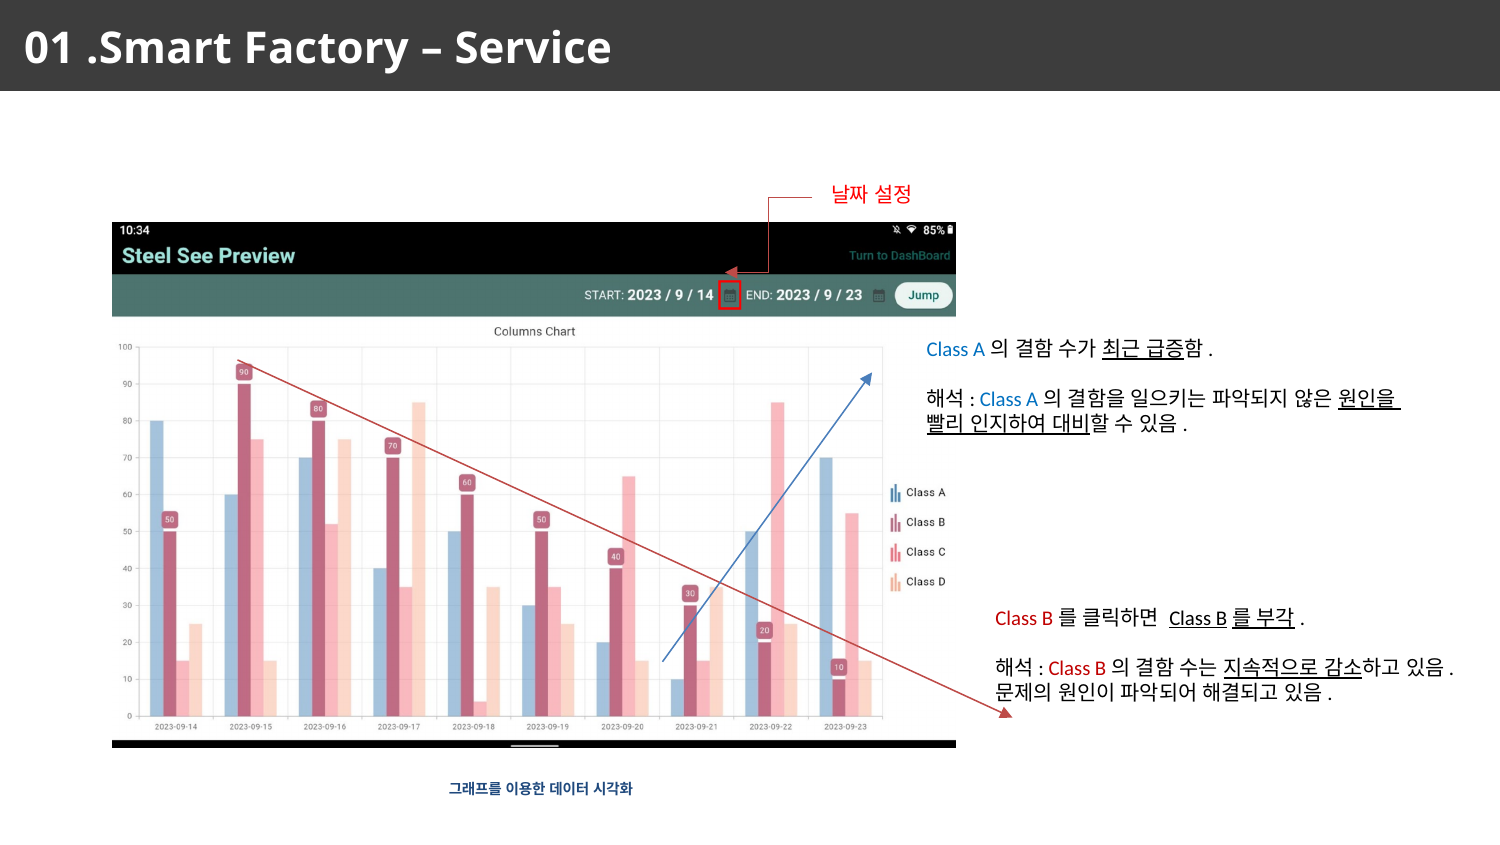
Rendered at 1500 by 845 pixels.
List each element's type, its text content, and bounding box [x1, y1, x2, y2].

text_box 그래프를 이용한 데이터 시각화 [433, 772, 648, 805]
text_box Class B를 클릭하면 Class B를 부각. 해석: Class B의 결함 수는 지속적으로 감소하고 있음. 문제의 원인이 파악되어 해결되고 있음. [1016, 597, 1470, 712]
title 01 .Smart Factory – Service [22, 17, 650, 161]
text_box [237, 359, 1013, 718]
text_box Class A의 결함 수가 최근 급증함. 해석: Class A의 결함을 일으키는 파악되지 않은 원인을 빨리 인지하여 대비할 수 있음. [960, 328, 1416, 443]
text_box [662, 372, 873, 663]
text_box 날짜 설정 [816, 173, 928, 214]
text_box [724, 197, 813, 273]
picture [112, 222, 956, 748]
